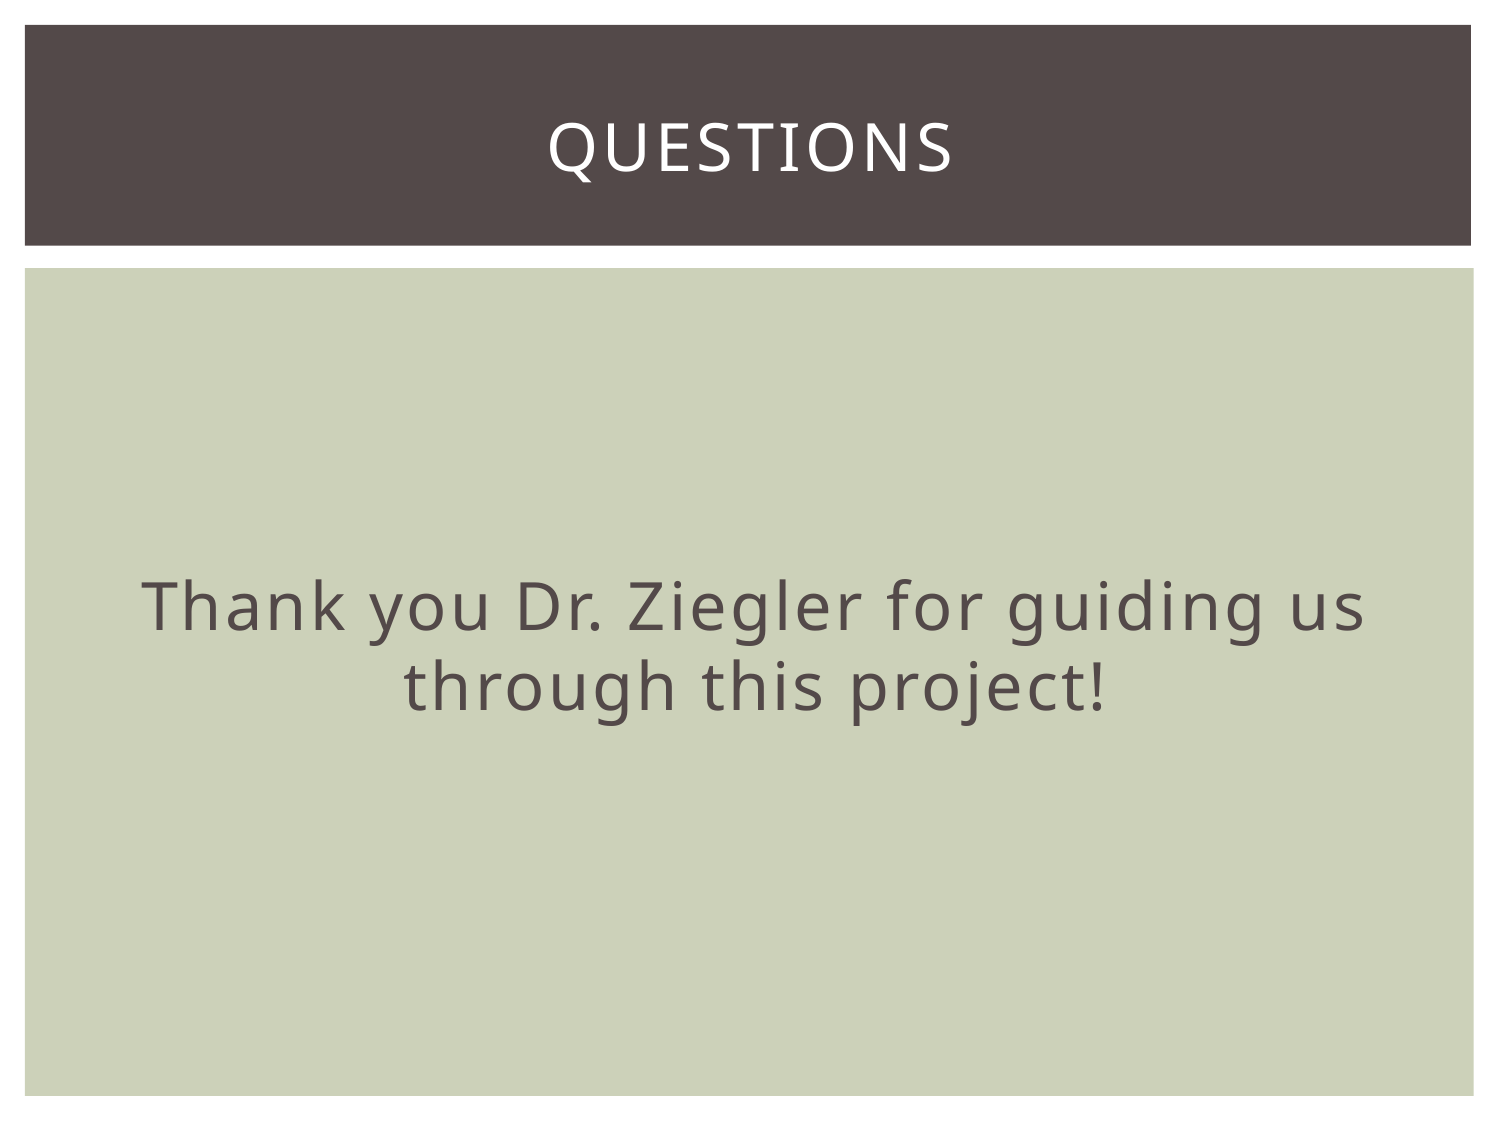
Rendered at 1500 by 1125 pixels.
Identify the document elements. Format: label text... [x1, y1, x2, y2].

list Thank you Dr. Ziegler for guiding us through this project! [62, 281, 1442, 1005]
title Questions [62, 58, 1438, 232]
